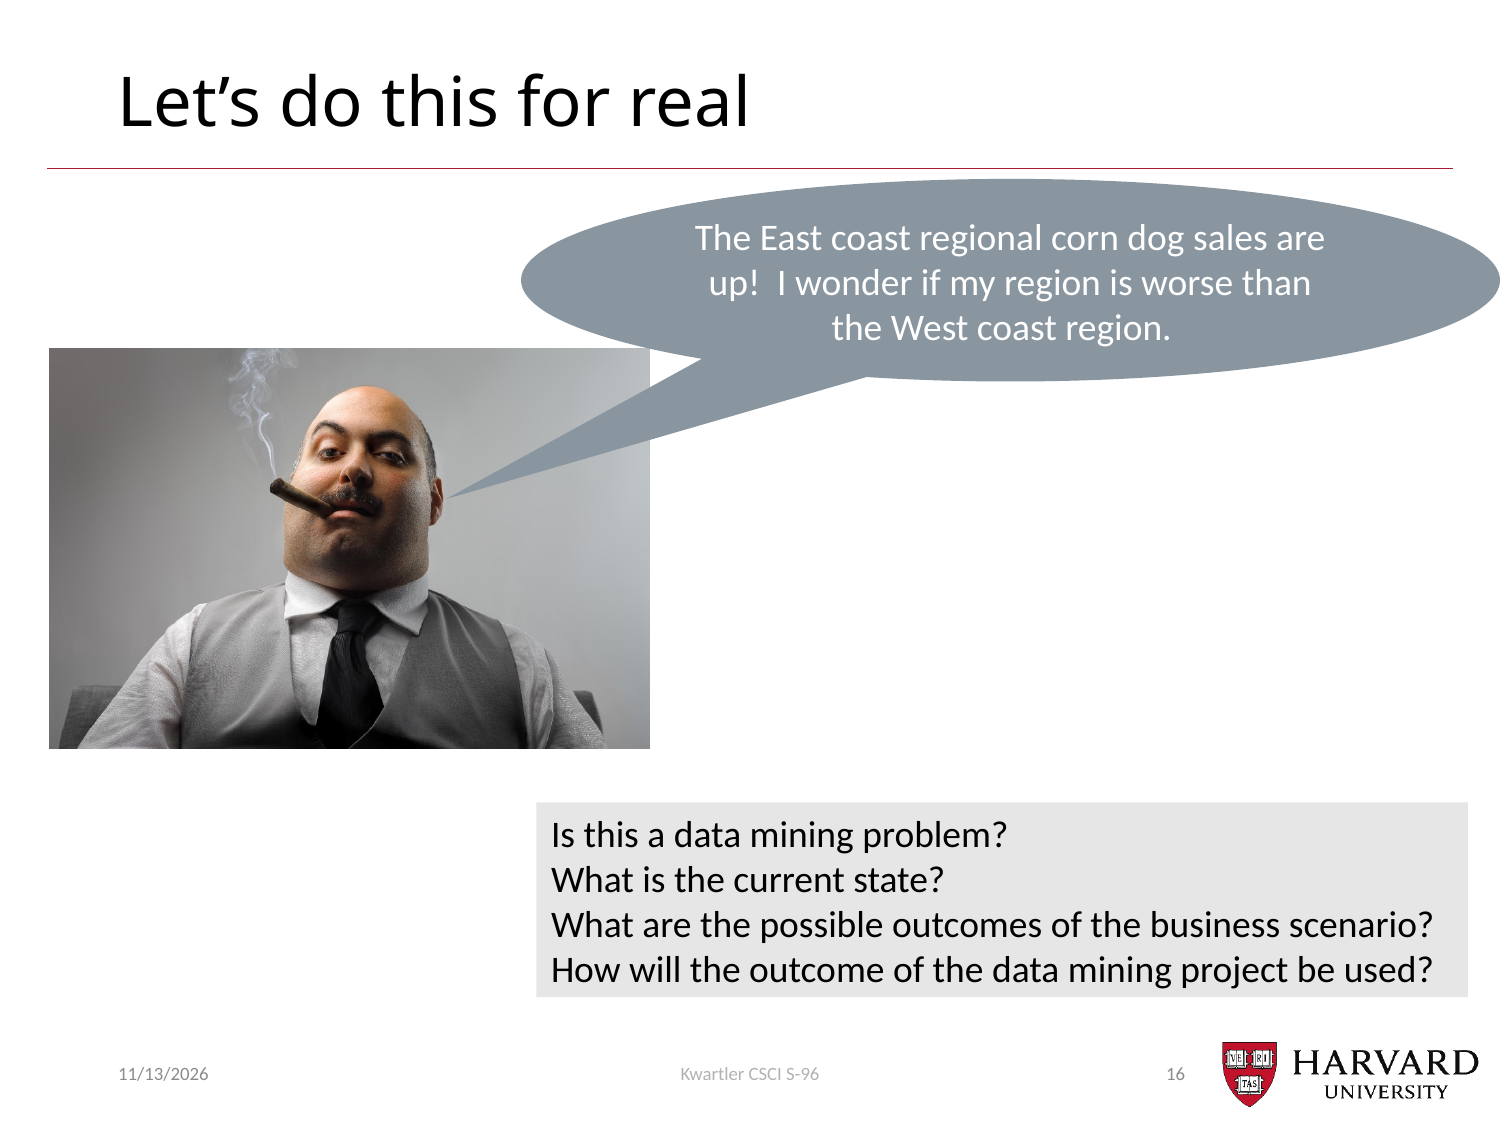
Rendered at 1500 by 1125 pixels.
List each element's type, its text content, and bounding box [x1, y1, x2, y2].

text_box Is this a data mining problem? What is the current state? What are the possible outcomes of the business scenario? How will the outcome of the data mining project be used? [536, 802, 1468, 998]
text_box The East coast regional corn dog sales are up! I wonder if my region is worse than the West coast region. [520, 177, 1500, 441]
footer Kwartler CSCI S-96 [496, 1042, 1004, 1103]
picture [1200, 1024, 1500, 1125]
title Let’s do this for real [103, 59, 1397, 157]
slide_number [103, 1042, 441, 1103]
slide_number 16 [1059, 1042, 1200, 1103]
picture [49, 348, 650, 749]
